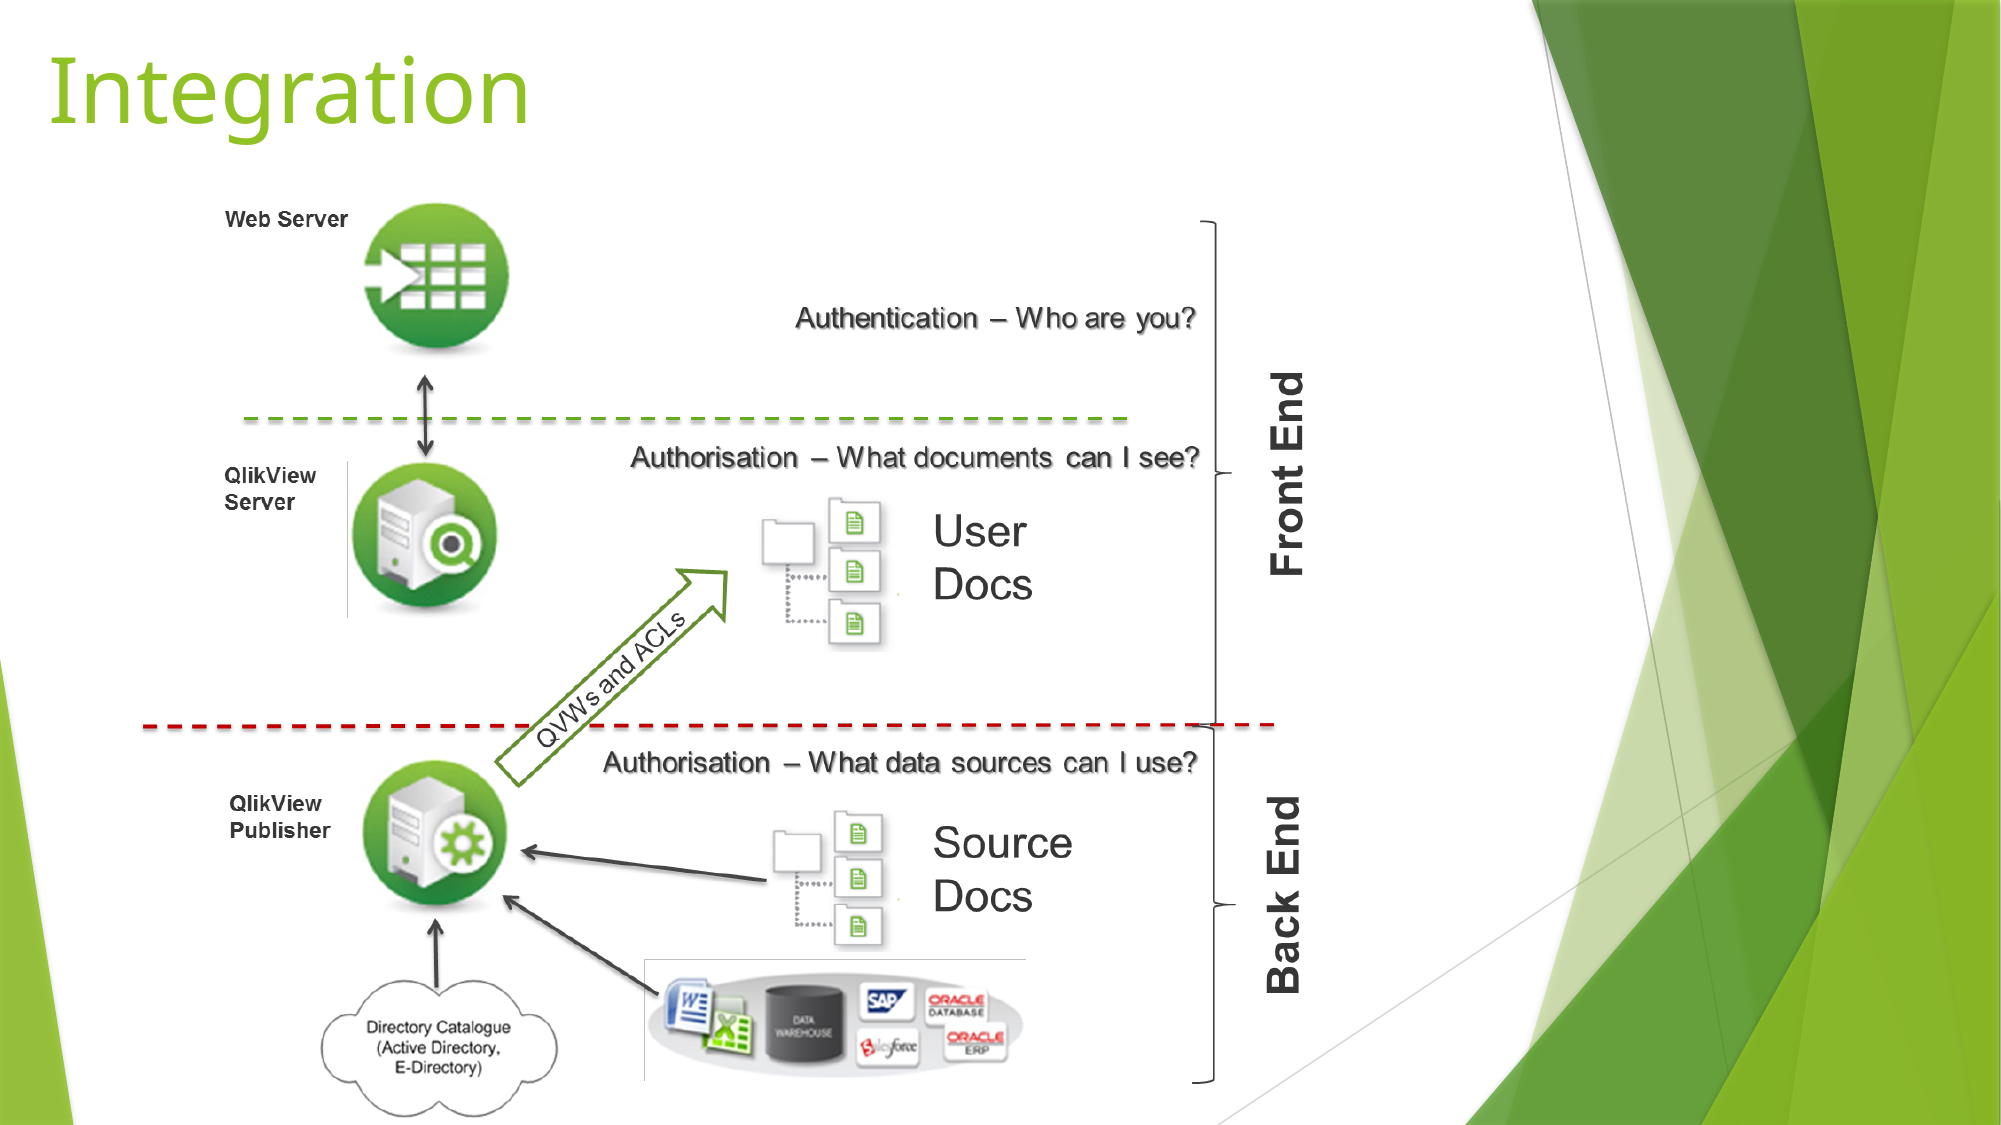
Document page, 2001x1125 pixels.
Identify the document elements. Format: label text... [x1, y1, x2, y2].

picture [135, 197, 1341, 1125]
text_box Integration [33, 24, 549, 150]
